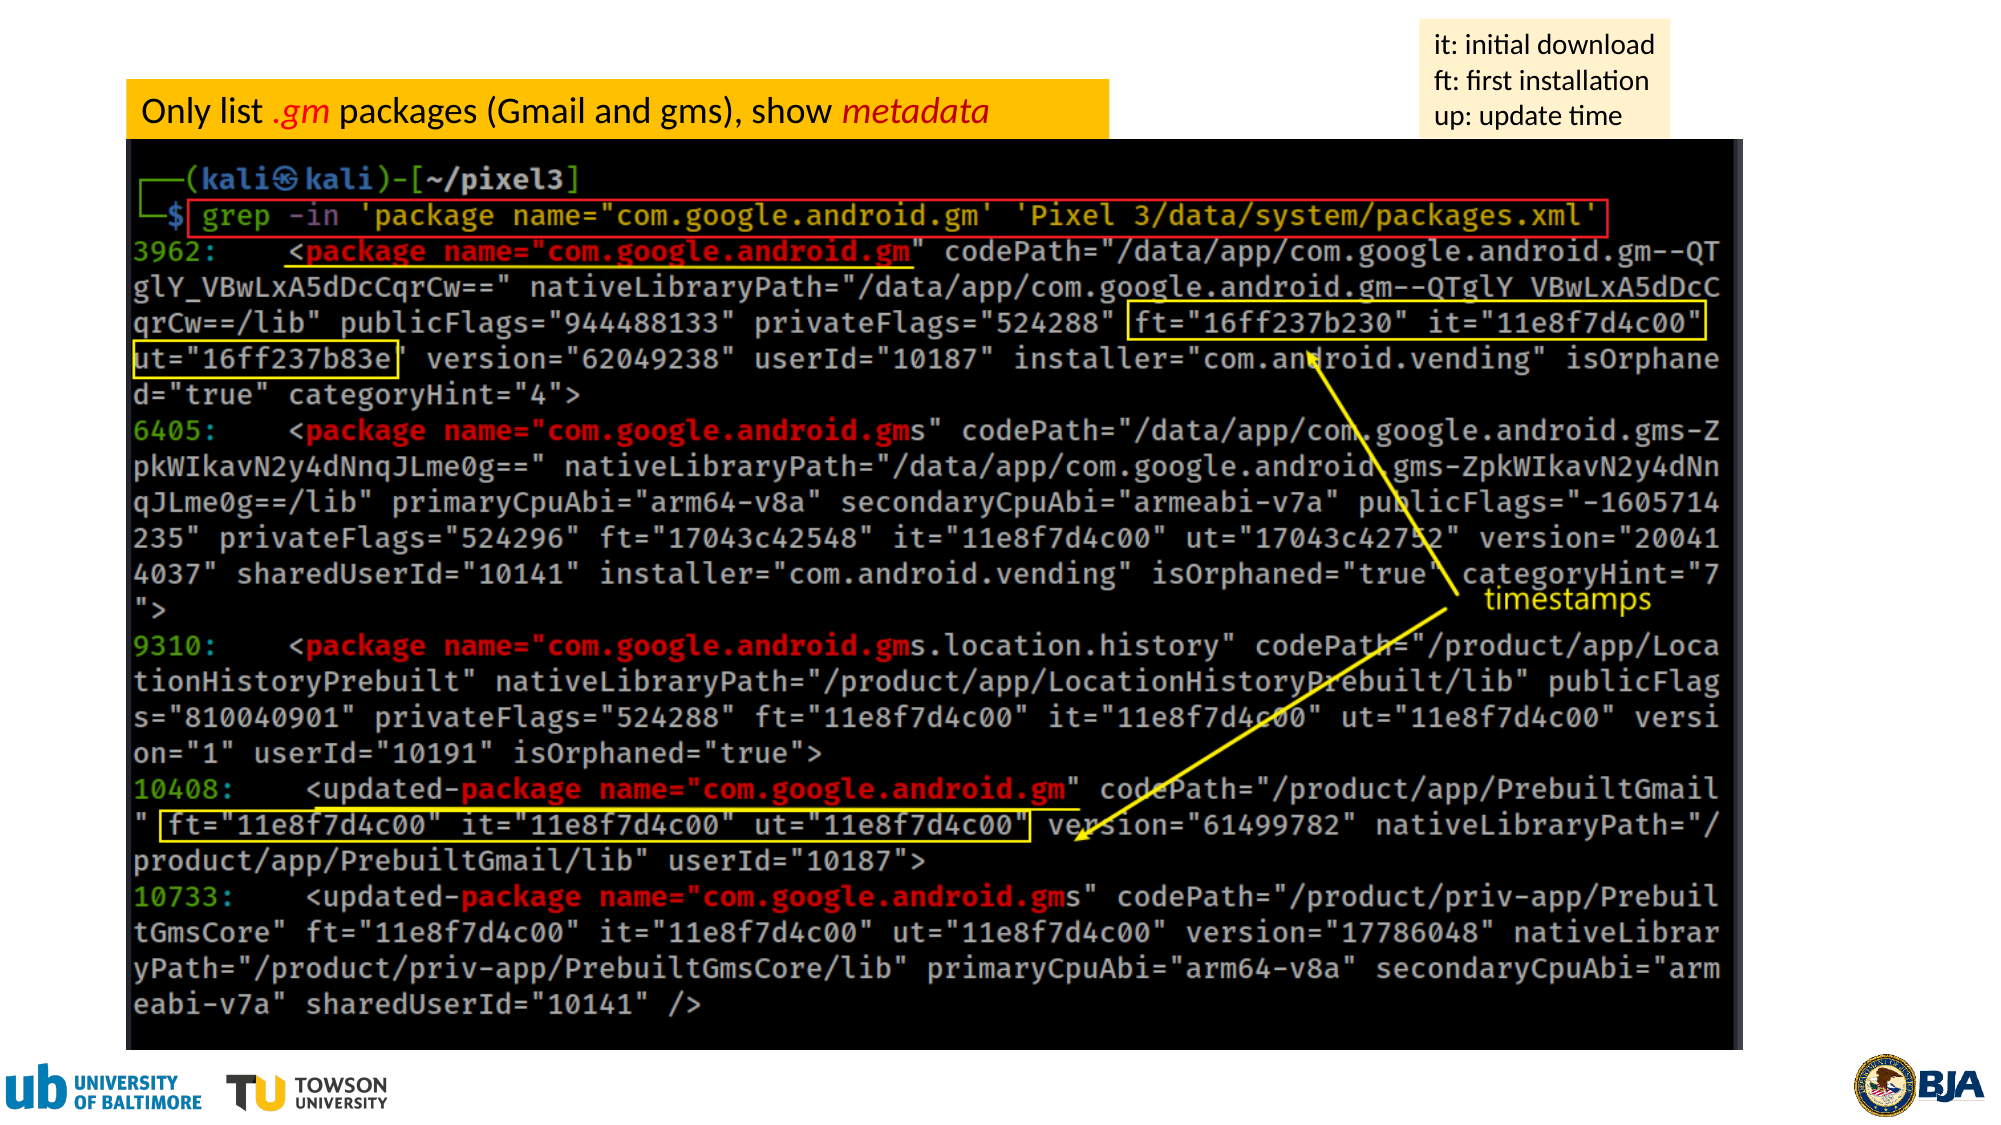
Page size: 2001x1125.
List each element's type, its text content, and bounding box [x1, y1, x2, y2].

picture [0, 139, 1743, 1125]
text_box it: initial download ft: first installation up: update time [1419, 18, 1671, 139]
text_box Only list .gm packages (Gmail and gms), show metadata [126, 79, 1110, 139]
picture [1854, 1054, 1986, 1117]
